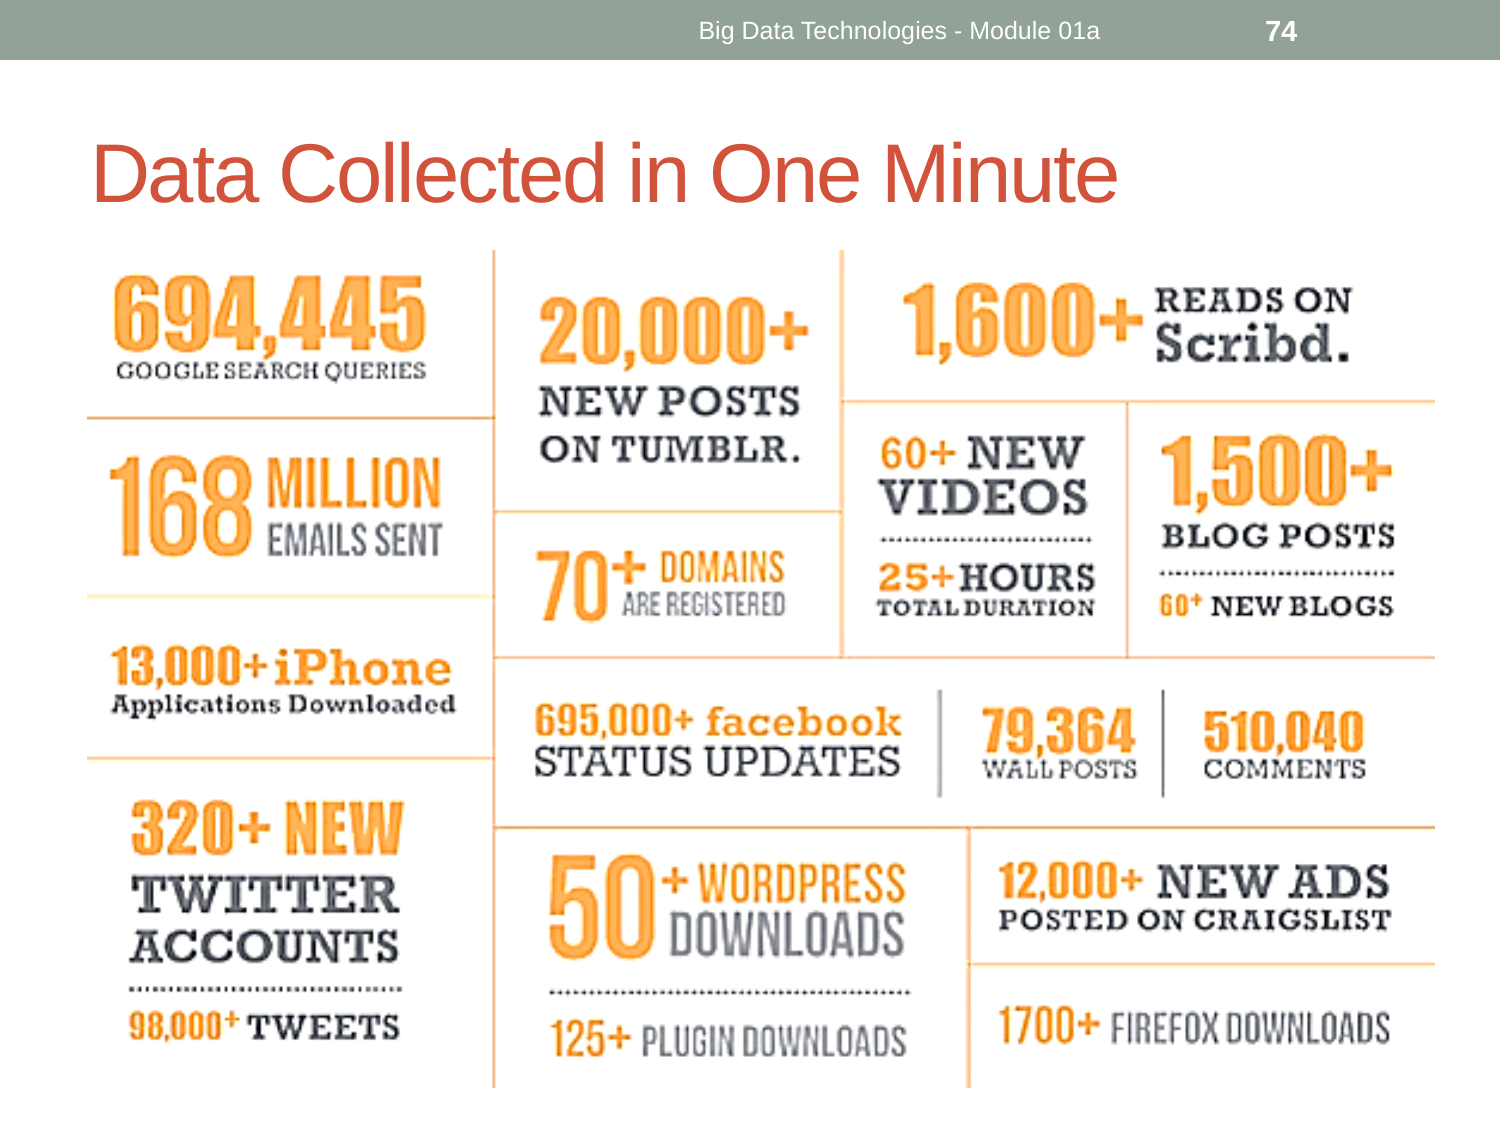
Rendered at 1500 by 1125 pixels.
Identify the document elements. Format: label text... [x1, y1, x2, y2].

slide_number 74 [1250, 3, 1425, 57]
picture [87, 250, 1435, 1088]
title Data Collected in One Minute [75, 87, 1425, 250]
footer Big Data Technologies - Module 01a [562, 3, 1238, 57]
